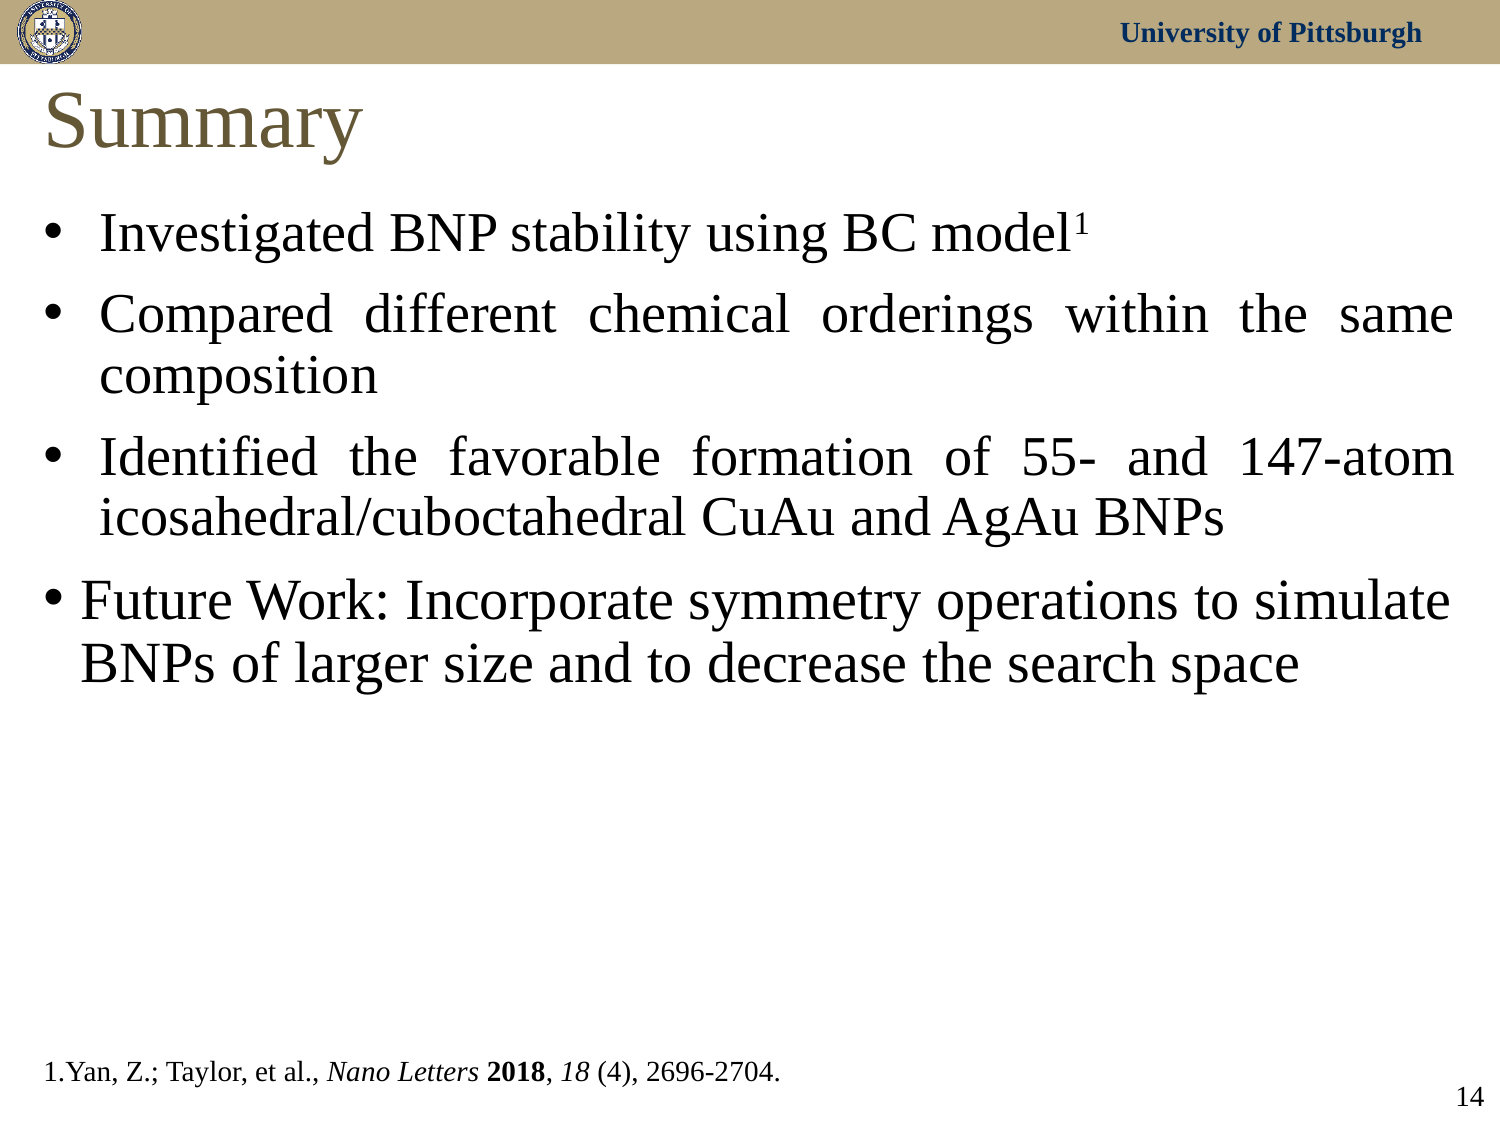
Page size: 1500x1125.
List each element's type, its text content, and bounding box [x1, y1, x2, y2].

footer 1.Yan, Z.; Taylor, et al., Nano Letters 2018, 18 (4), 2696-2704. [28, 1056, 1309, 1117]
list Investigated BNP stability using BC model1 Compared different chemical orderings within the same composition Identified the favorable formation of 55- and 147-atom icosahedral/cuboctahedral CuAu and AgAu BNPs Future Work: Incorporate symmetry operations to simulate BNPs of larger size and to decrease the search space [28, 195, 1472, 1029]
slide_number 14 [1162, 1065, 1500, 1125]
picture [17, 0, 82, 64]
title Summary [28, 68, 1472, 174]
